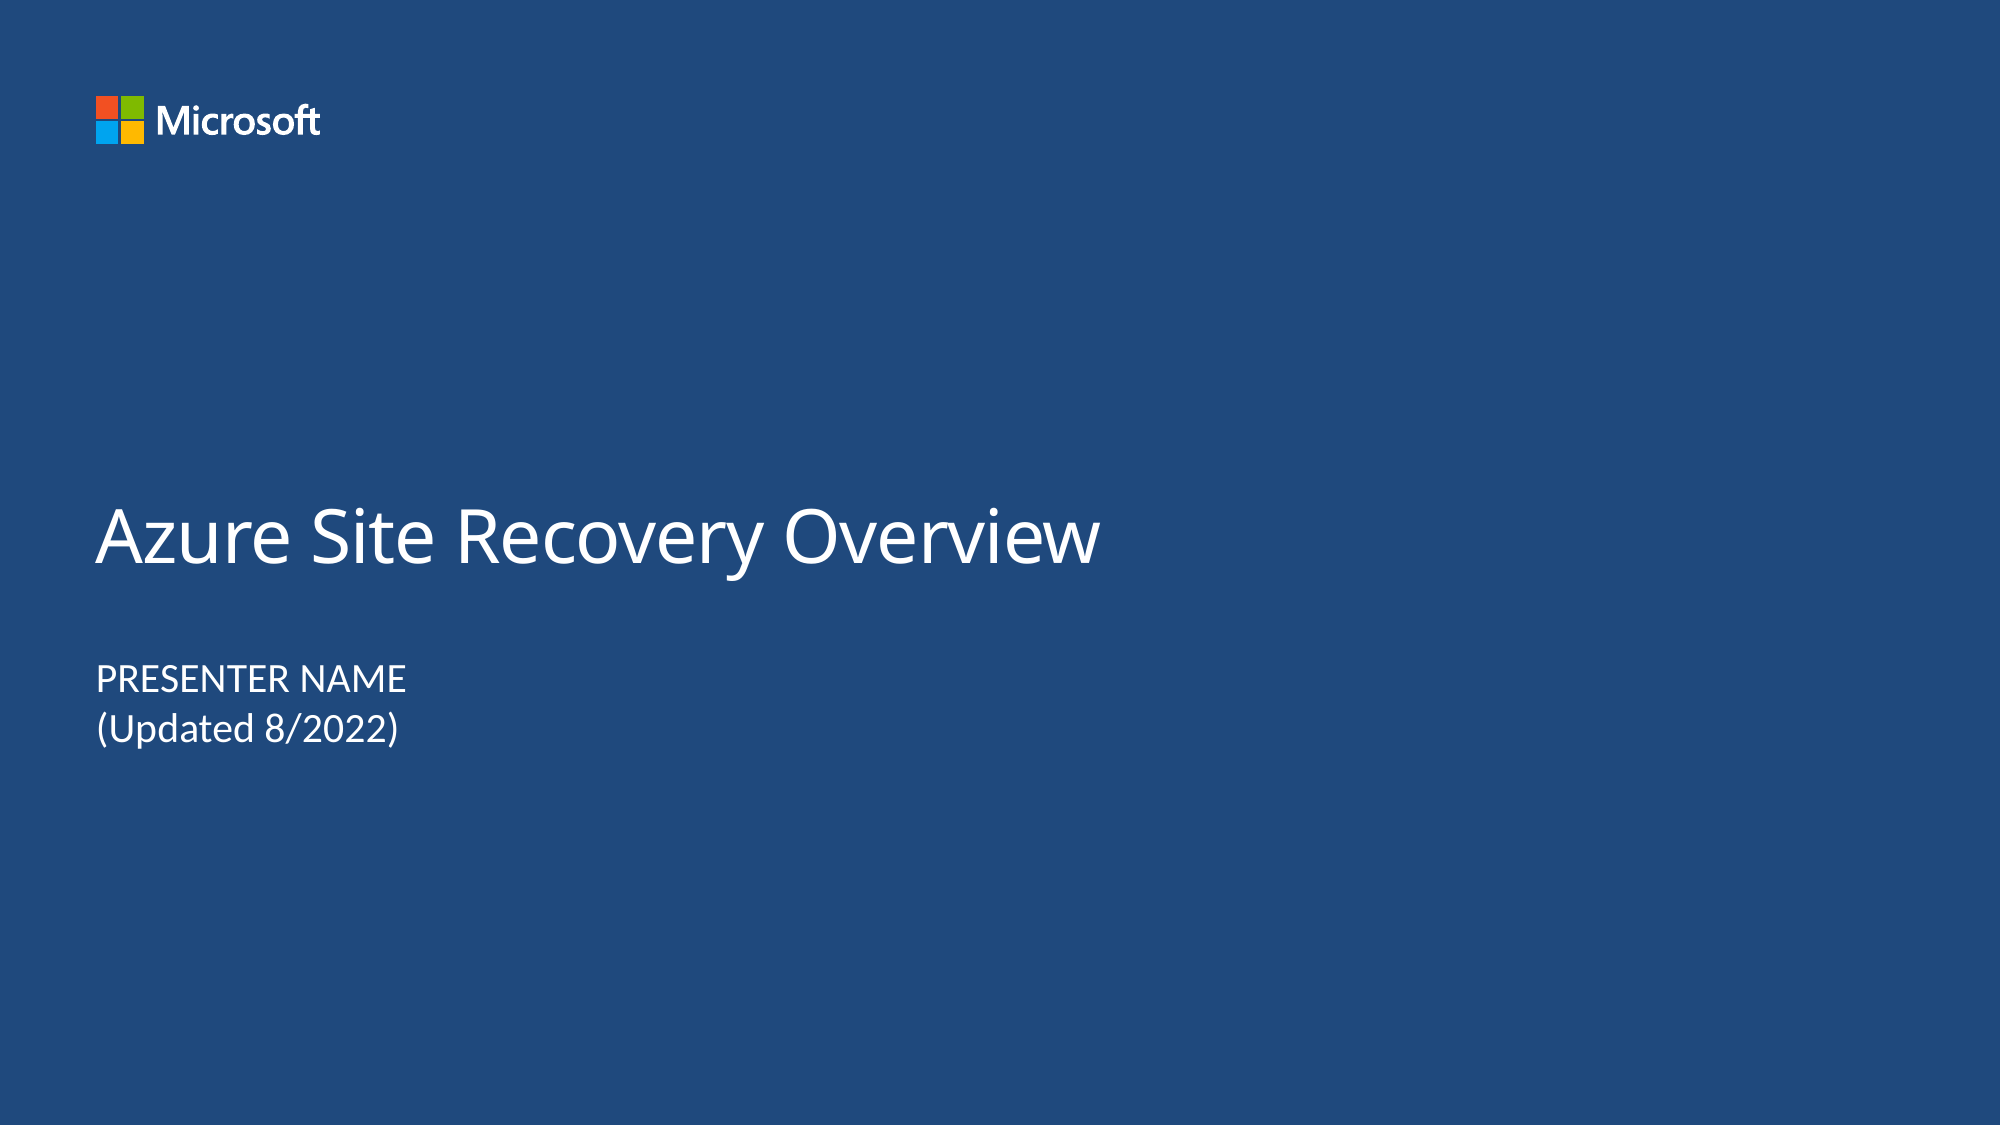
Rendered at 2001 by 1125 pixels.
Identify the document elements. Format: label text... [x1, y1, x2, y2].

title Azure Site Recovery Overview [95, 497, 1596, 580]
text_box PRESENTER NAME (Updated 8/2022) [95, 650, 1060, 751]
